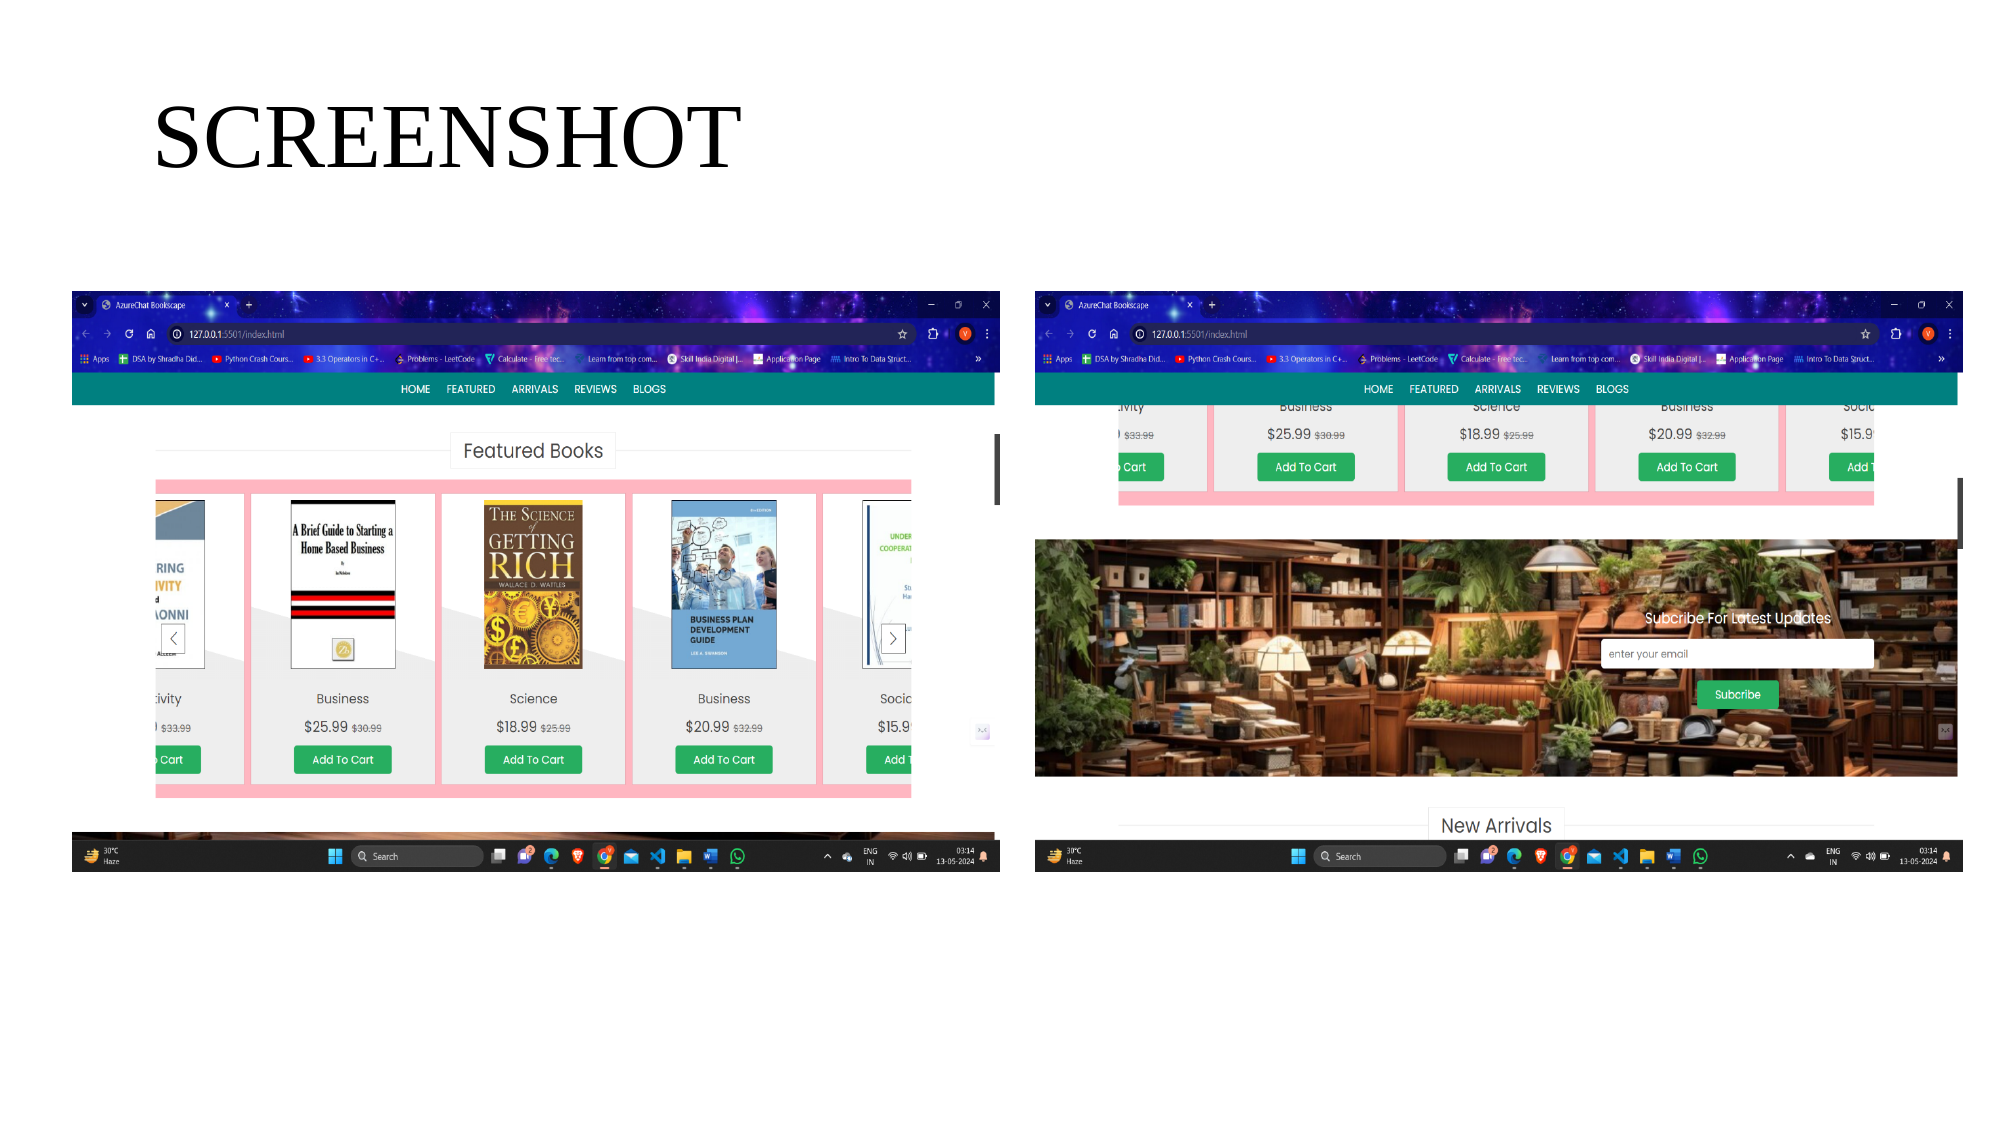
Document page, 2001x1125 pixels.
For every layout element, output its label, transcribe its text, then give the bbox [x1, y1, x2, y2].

picture [1035, 291, 1963, 872]
title SCREENSHOT [137, 59, 1863, 216]
picture [72, 291, 1000, 872]
